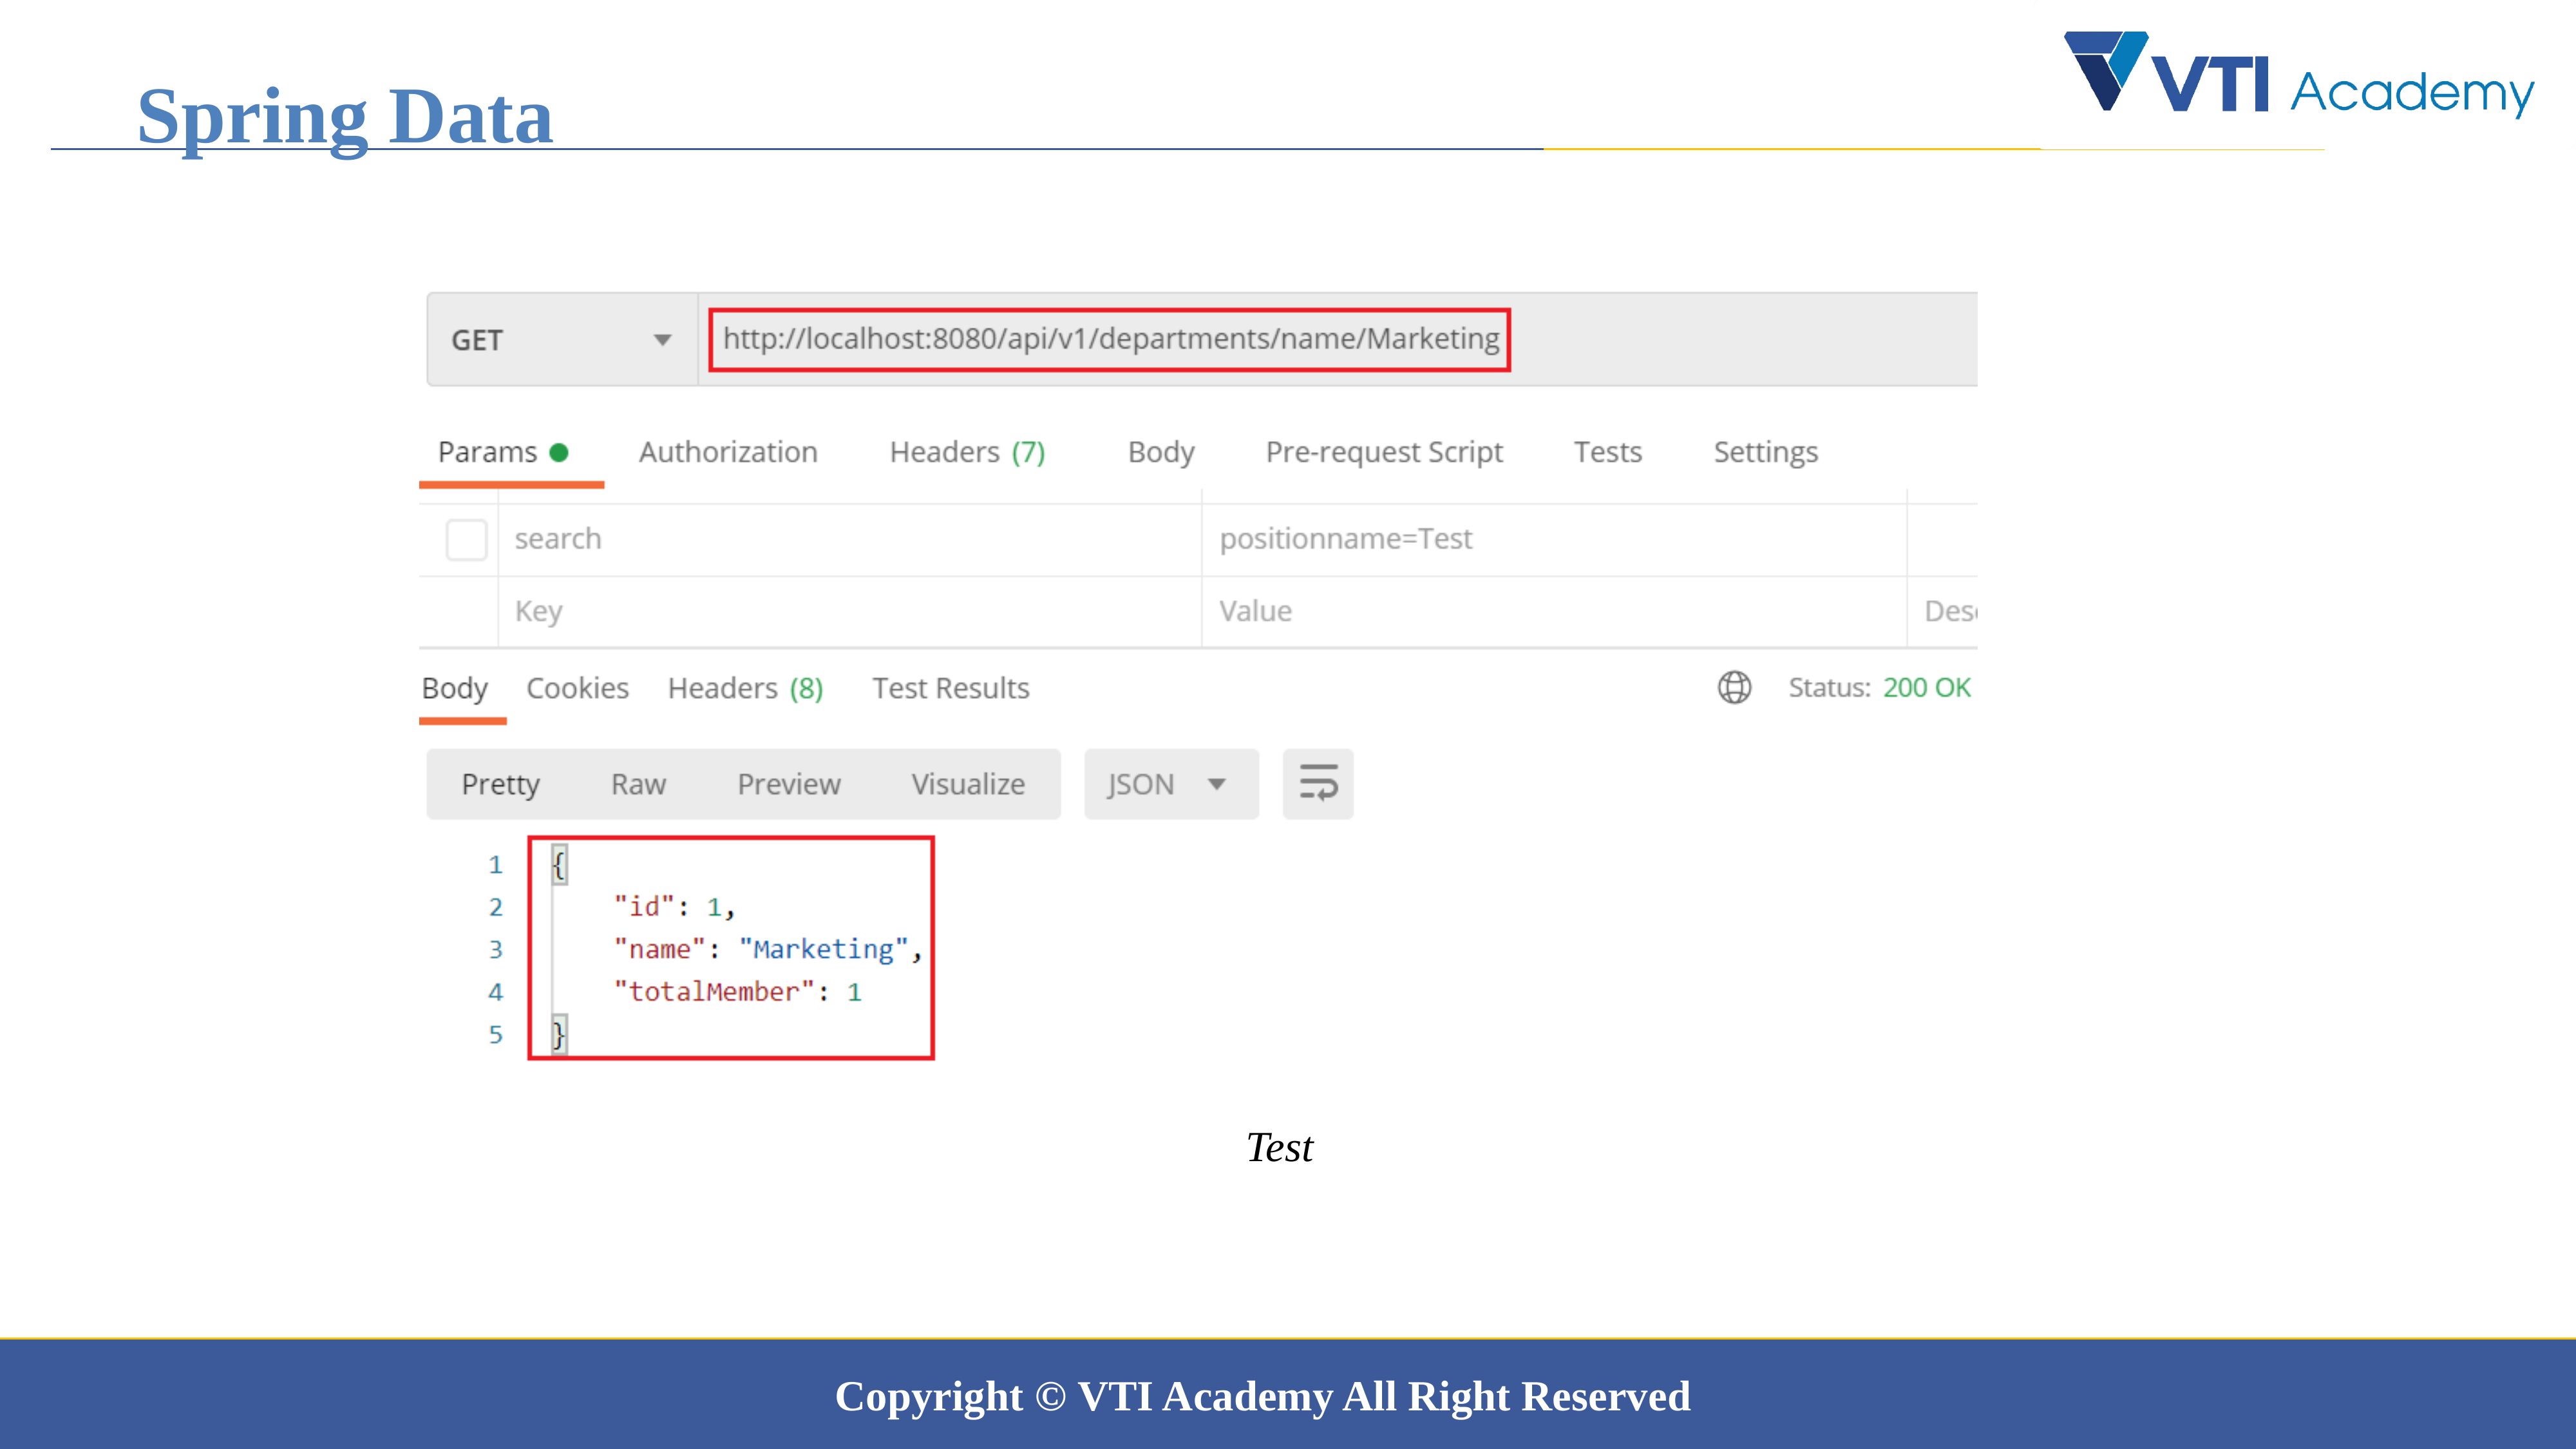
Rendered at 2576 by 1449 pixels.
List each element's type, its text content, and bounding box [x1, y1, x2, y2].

text_box Test [1236, 1113, 1323, 1175]
picture [2034, 0, 2576, 149]
text_box Spring Data [126, 60, 1709, 161]
picture [419, 281, 1978, 1063]
